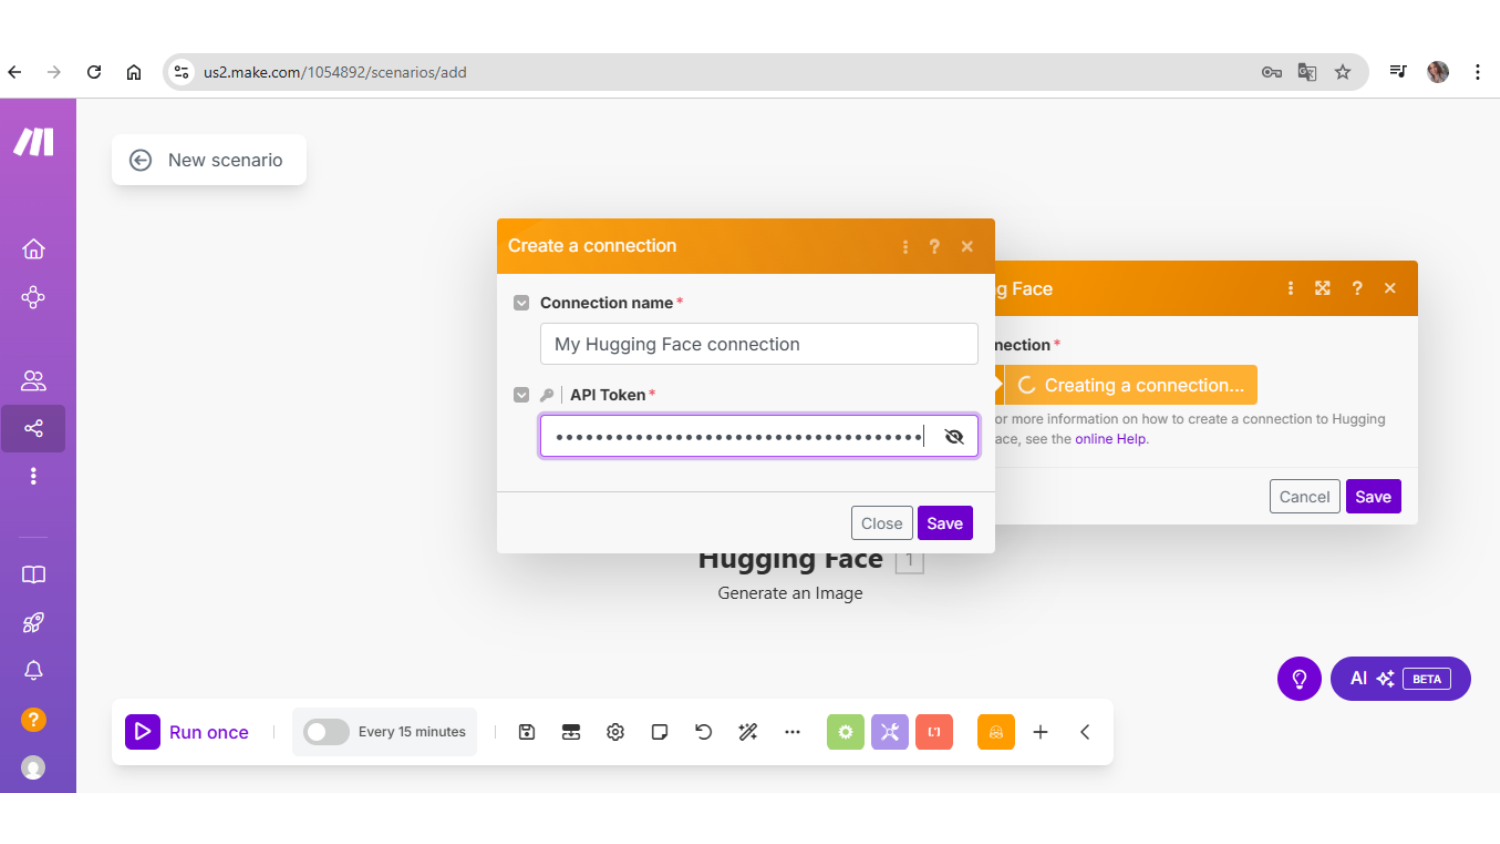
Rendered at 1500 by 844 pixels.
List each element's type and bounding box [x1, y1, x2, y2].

picture [0, 51, 1500, 793]
